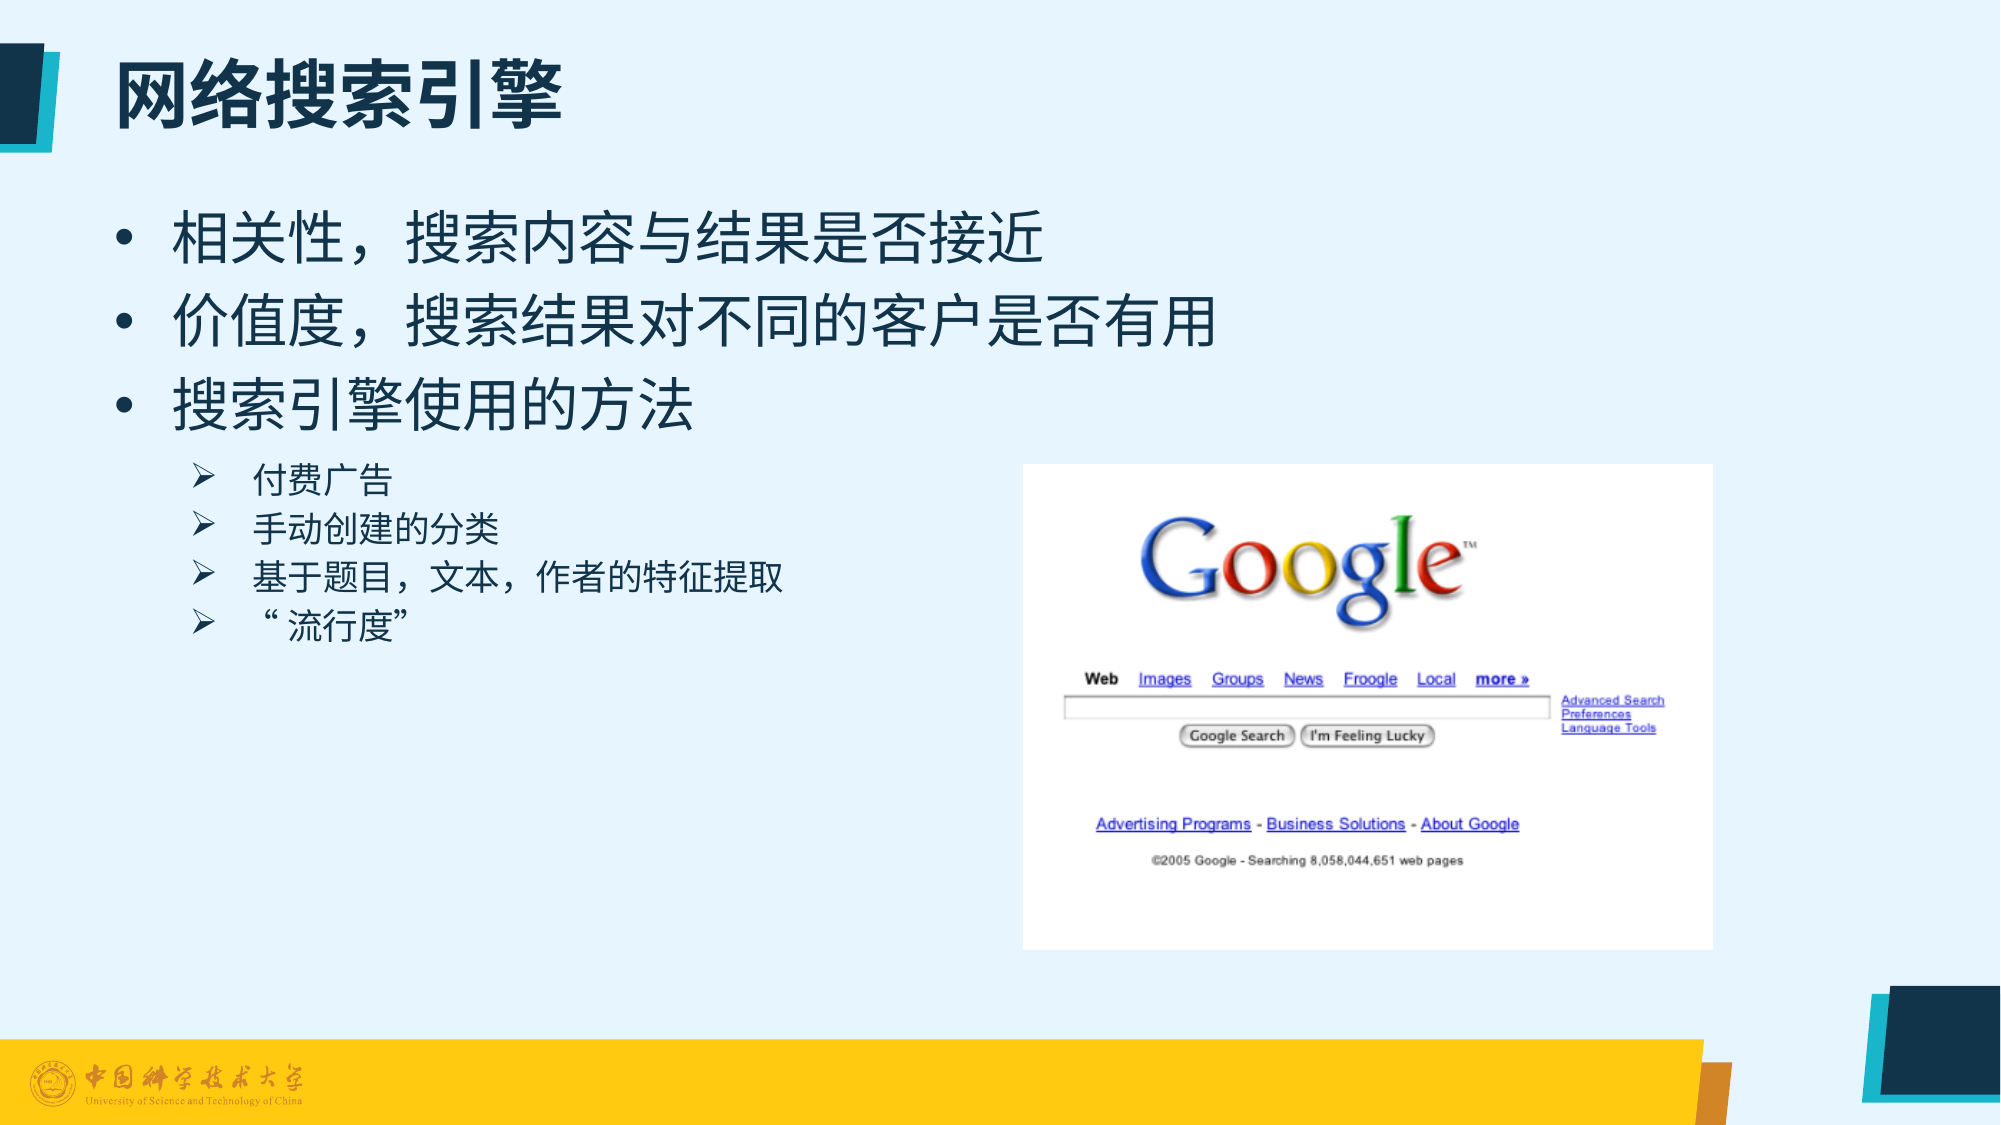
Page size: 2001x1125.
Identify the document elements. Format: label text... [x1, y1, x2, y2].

list 相关性，搜索内容与结果是否接近 价值度，搜索结果对不同的客户是否有用 搜索引擎使用的方法 付费广告 手动创建的分类 基于题目，文本，作者的特征提取 “流行度” [99, 201, 1862, 973]
picture [1022, 464, 1713, 950]
title 网络搜索引擎 [99, 43, 1863, 153]
